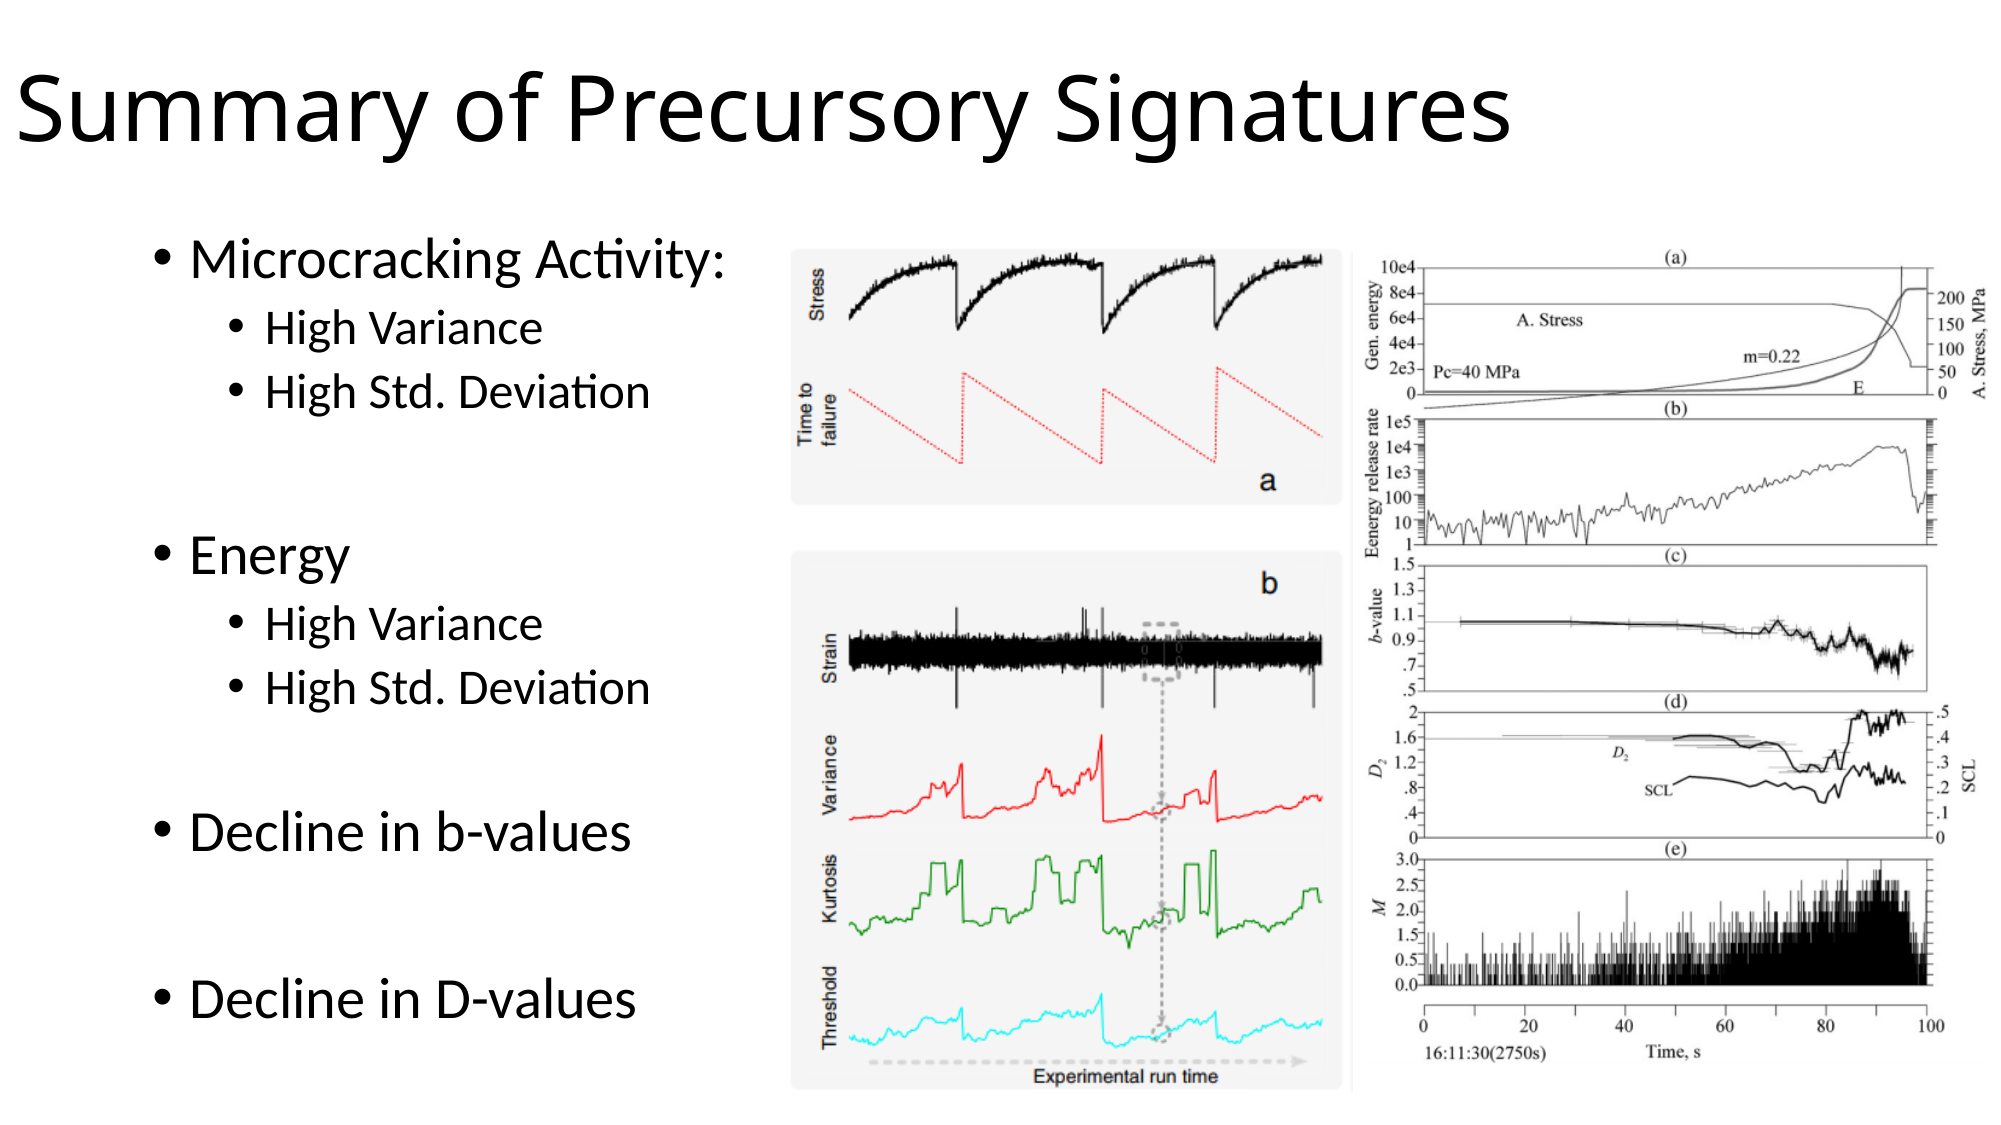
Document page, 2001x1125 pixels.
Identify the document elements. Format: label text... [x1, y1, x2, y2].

title Summary of Precursory Signatures [0, 3, 1725, 221]
picture [785, 242, 1353, 1105]
list Microcracking Activity: High Variance High Std. Deviation Energy High Variance High Std. Deviation Decline in b-values Decline in D-values [137, 220, 1000, 1122]
picture [1354, 242, 2000, 1071]
